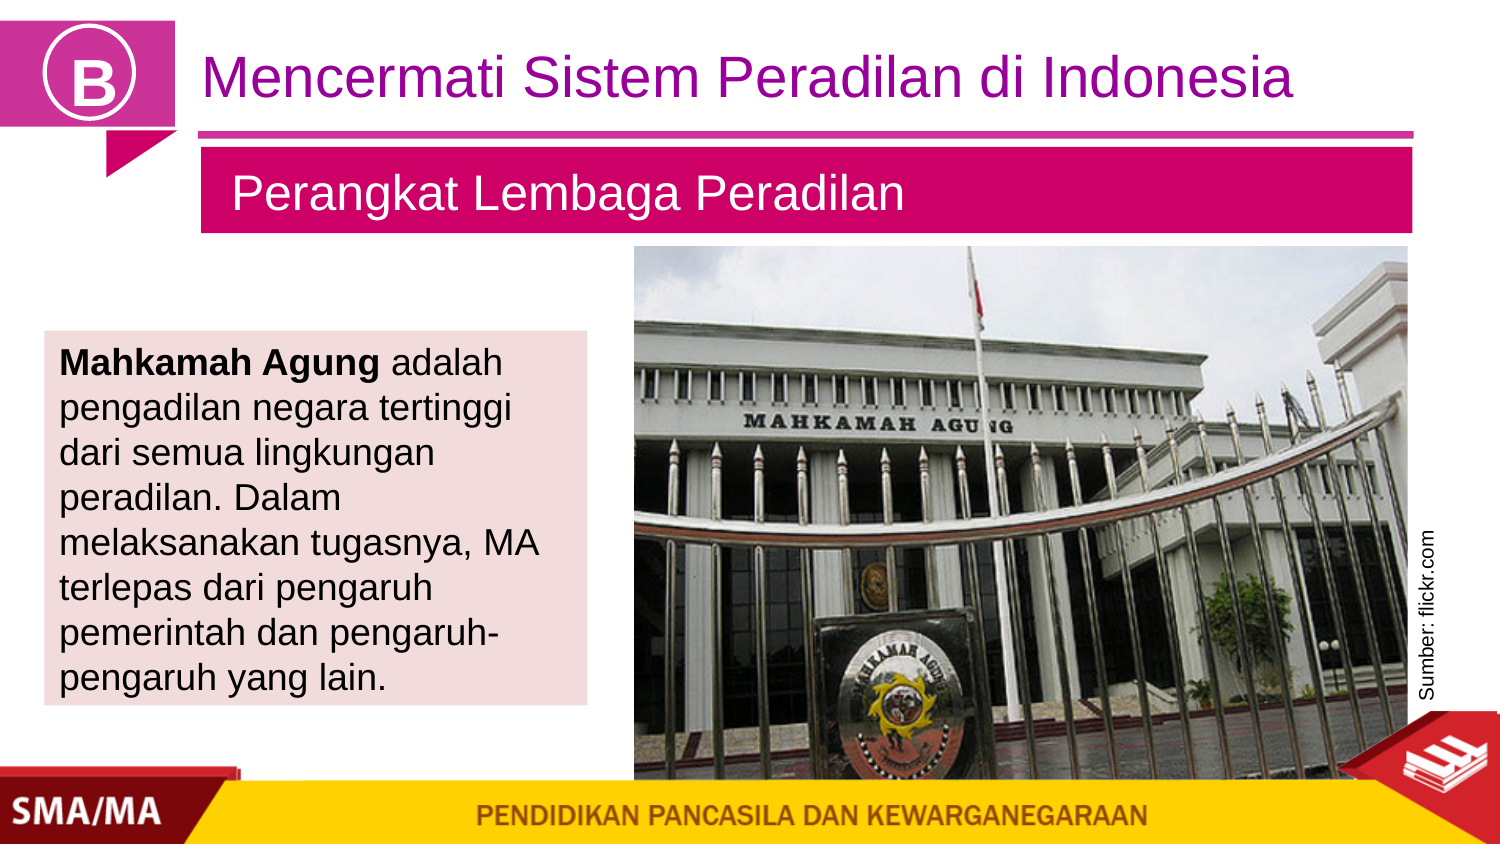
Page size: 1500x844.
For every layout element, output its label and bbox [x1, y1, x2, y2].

text_box [0, 20, 1414, 178]
text_box [44, 146, 1447, 704]
picture [0, 706, 1500, 844]
